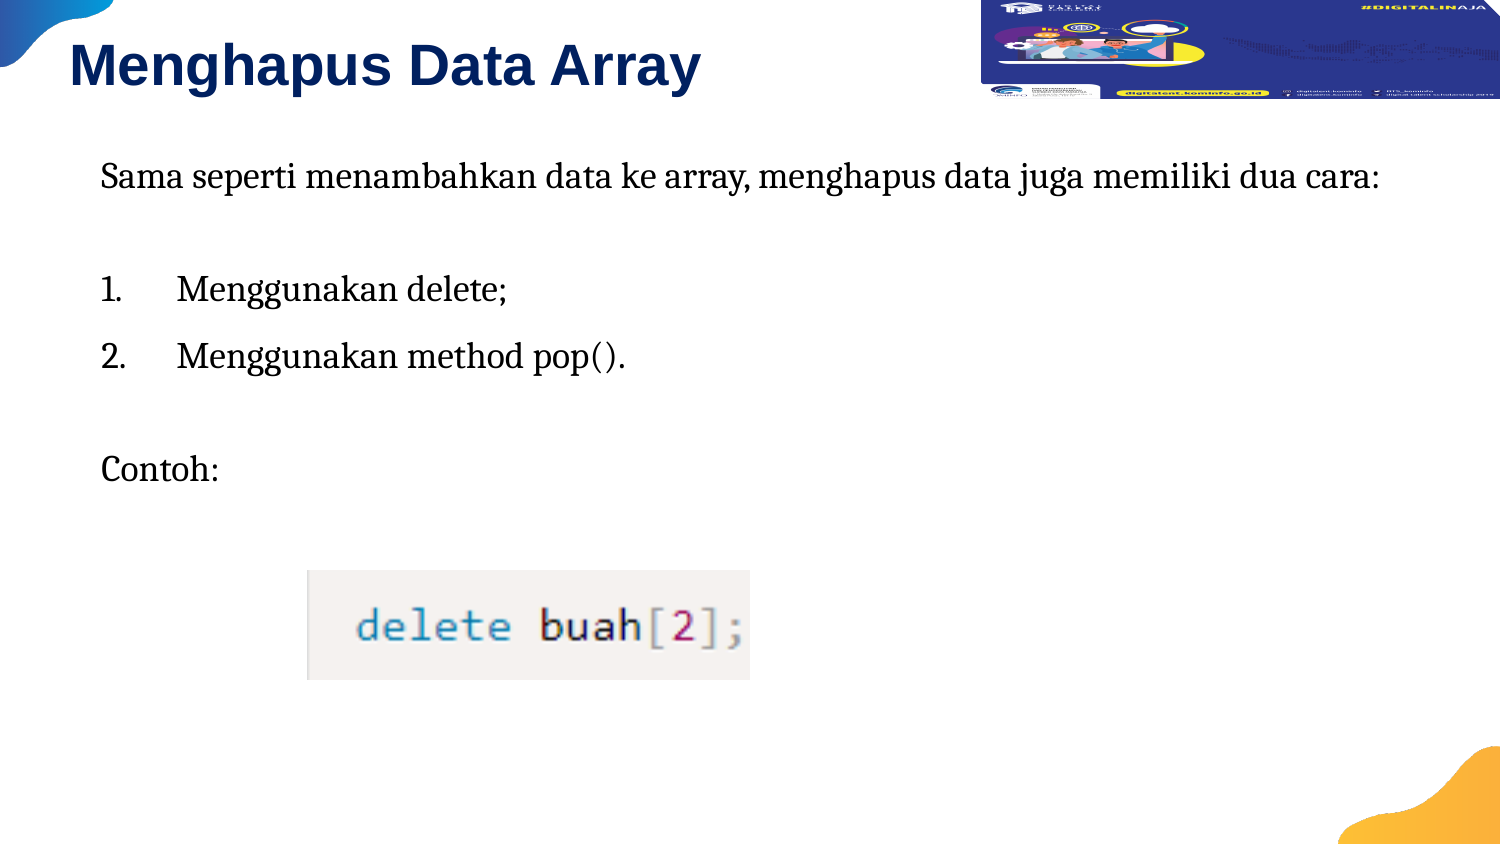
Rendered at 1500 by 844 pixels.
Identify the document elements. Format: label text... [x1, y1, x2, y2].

picture [1335, 738, 1500, 844]
picture [980, 0, 1500, 100]
picture [307, 570, 751, 680]
text_box Menghapus Data Array [54, 19, 982, 143]
picture [0, 0, 115, 73]
text_box Sama seperti menambahkan data ke array, menghapus data juga memiliki dua cara: Menggunakan delete; Menggunakan method pop(). Contoh: [54, 143, 1443, 542]
